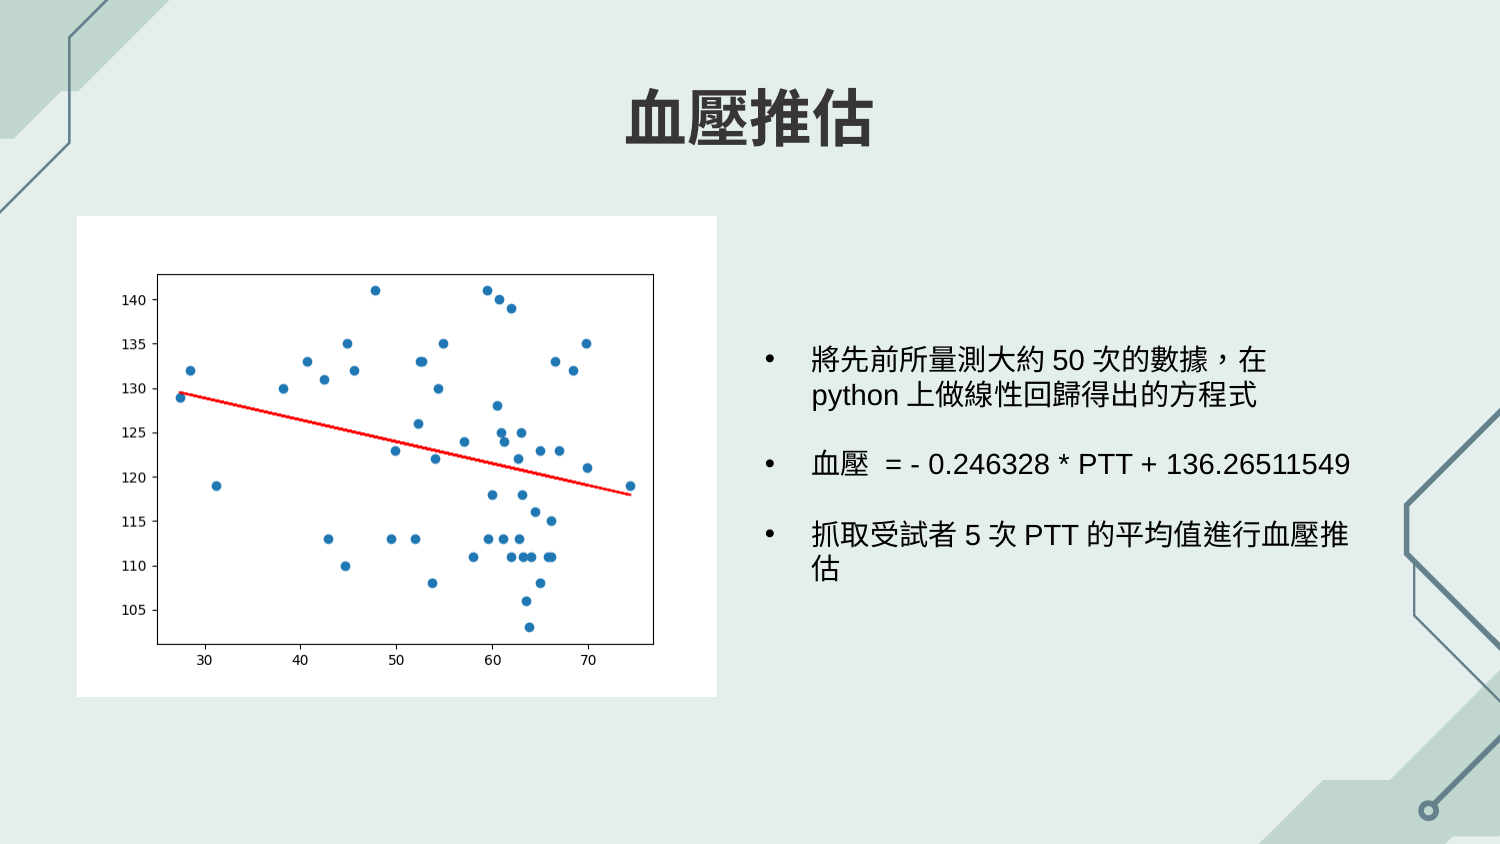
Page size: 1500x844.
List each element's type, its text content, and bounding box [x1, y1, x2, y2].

text_box 將先前所量測大約50次的數據，在python上做線性回歸得出的方程式 血壓 = - 0.246328 * PTT + 136.26511549 抓取受試者5次PTT的平均值進行血壓推估 [749, 333, 1369, 594]
title 血壓推估 [118, 63, 1382, 161]
picture [76, 215, 718, 697]
